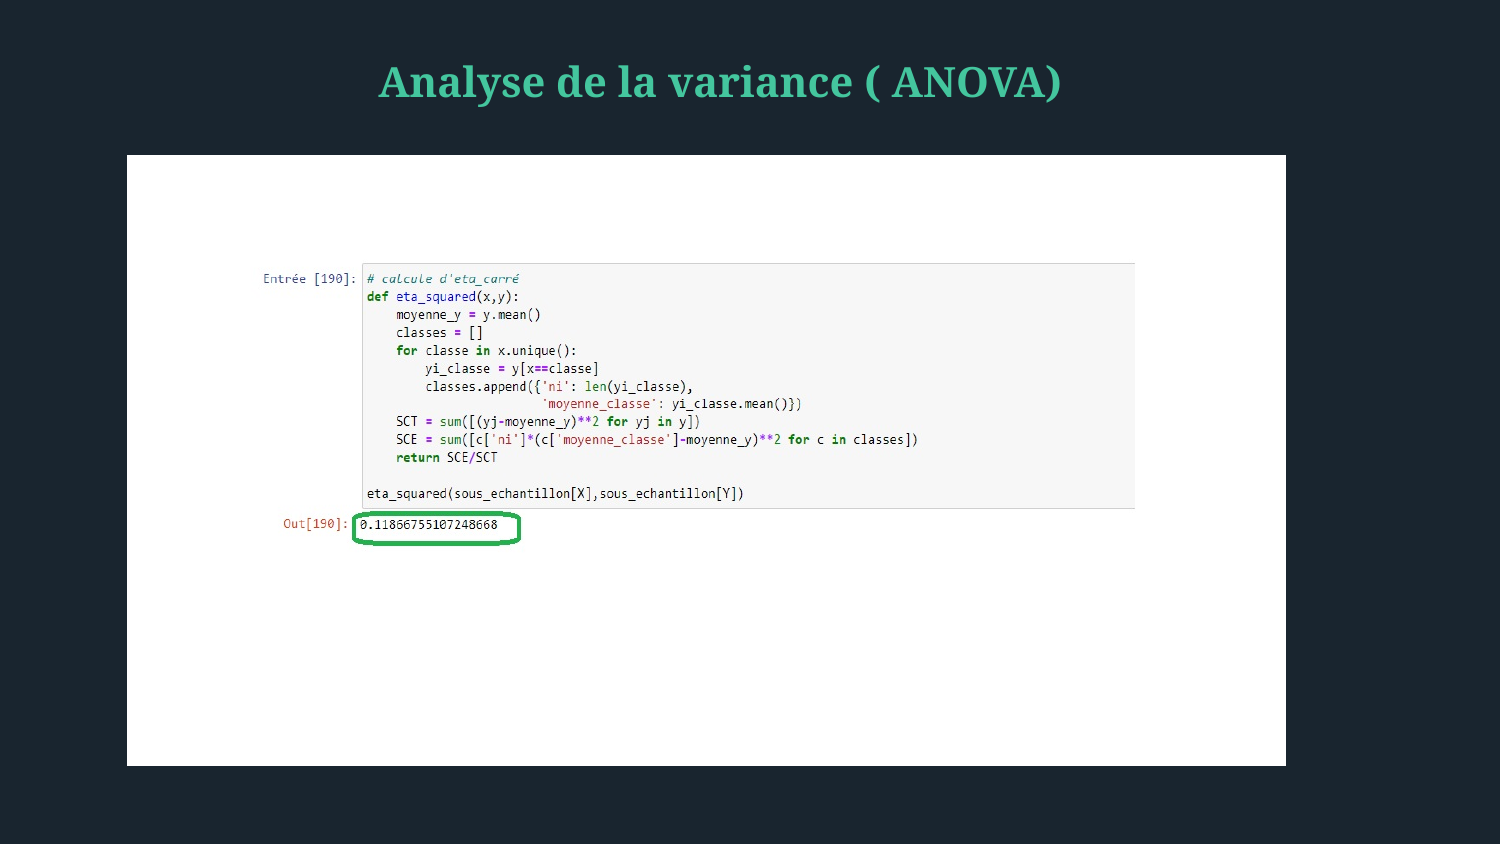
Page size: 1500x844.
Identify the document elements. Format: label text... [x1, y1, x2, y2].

picture [127, 155, 1286, 766]
text_box Analyse de la variance ( ANOVA) [307, 48, 1133, 114]
